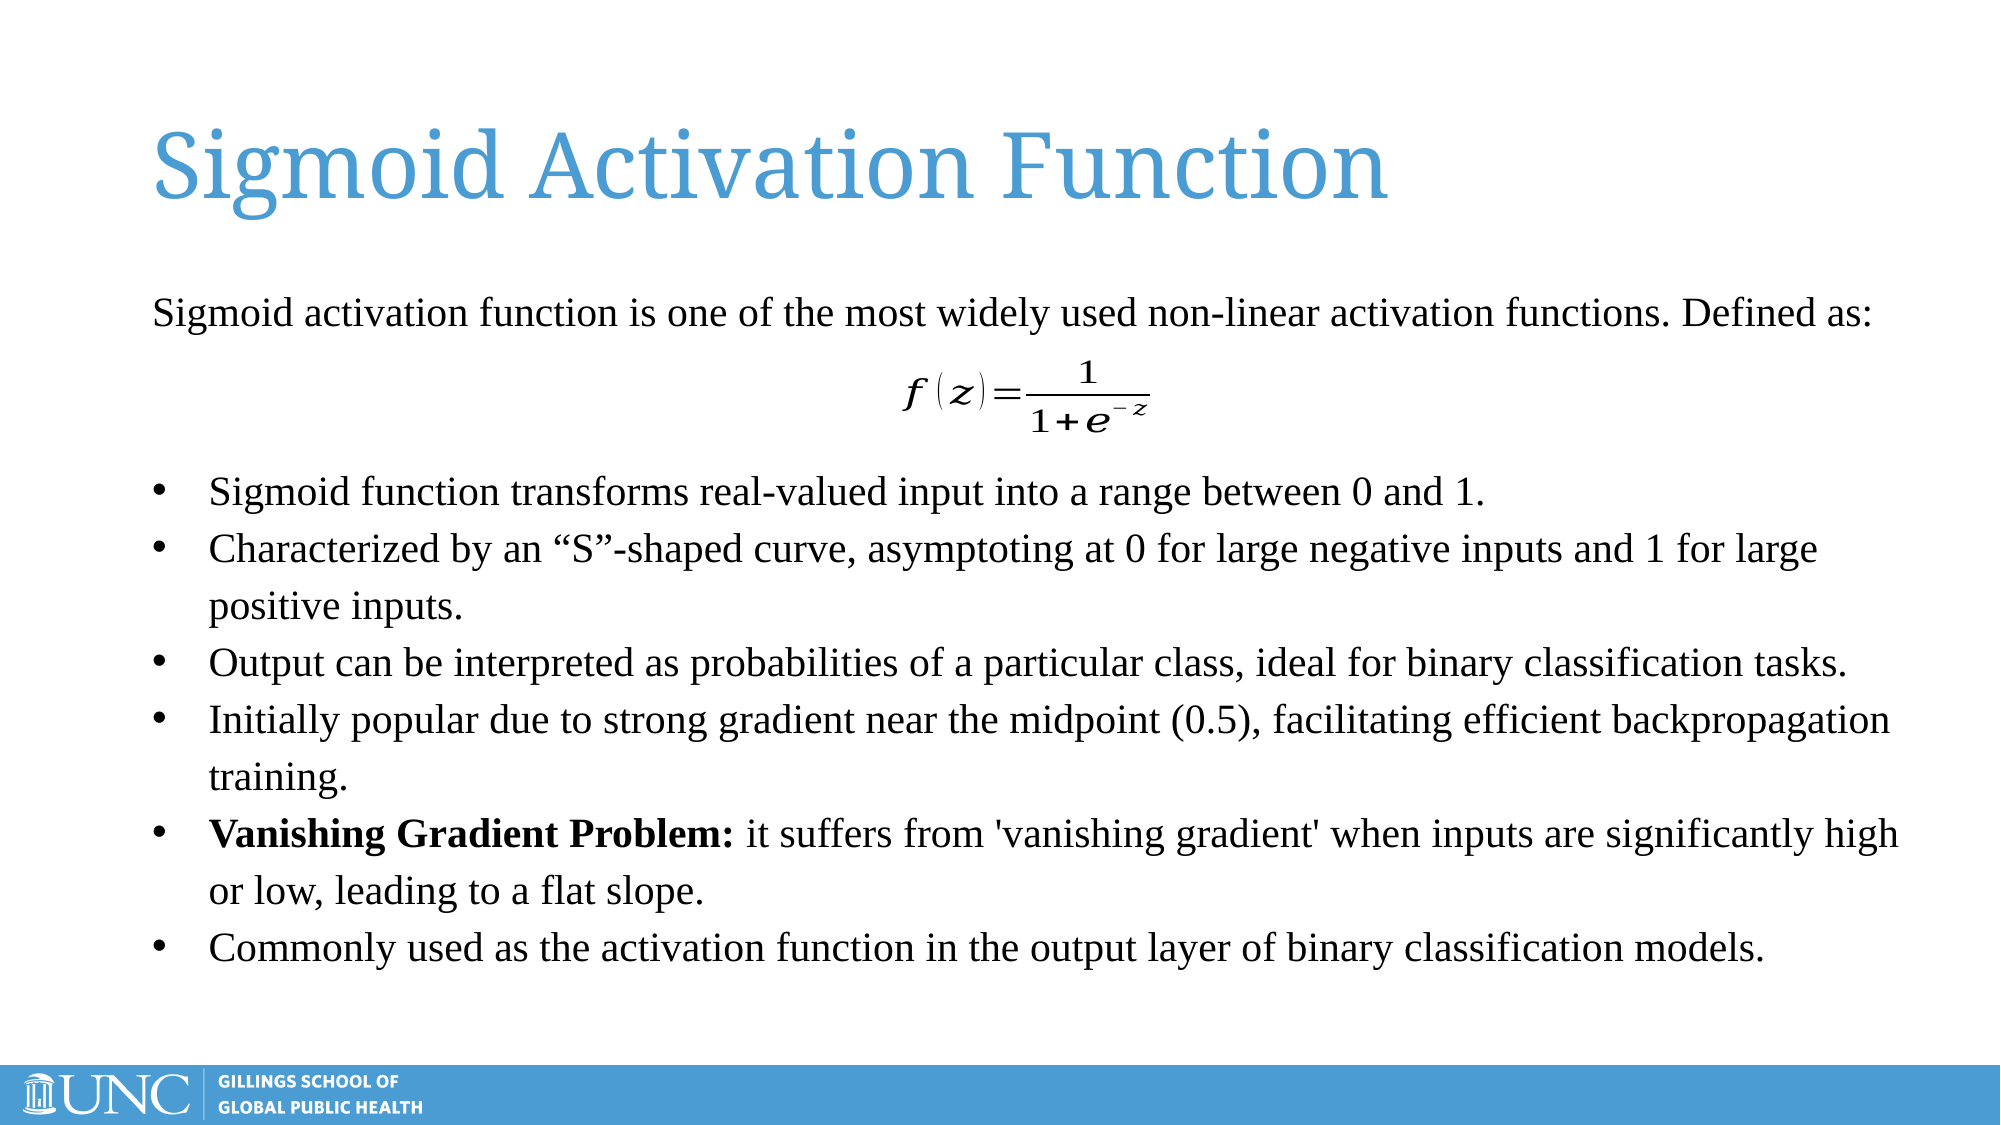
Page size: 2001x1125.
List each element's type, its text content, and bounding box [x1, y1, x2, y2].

picture [23, 1068, 422, 1120]
title Sigmoid Activation Function [137, 59, 1863, 277]
text_box Sigmoid activation function is one of the most widely used non-linear activation functions. Defined as: [137, 277, 1916, 343]
text_box Sigmoid function transforms real-valued input into a range between 0 and 1. Characterized by an “S”-shaped curve, asymptoting at 0 for large negative inputs and 1 for large positive inputs. Output can be interpreted as probabilities of a particular class, ideal for binary classification tasks. Initially popular due to strong gradient near the midpoint (0.5), facilitating efficient backpropagation training. Vanishing Gradient Problem: it suffers from 'vanishing gradient' when inputs are significantly high or low, leading to a flat slope. Commonly used as the activation function in the output layer of binary classification models. [137, 449, 1916, 978]
